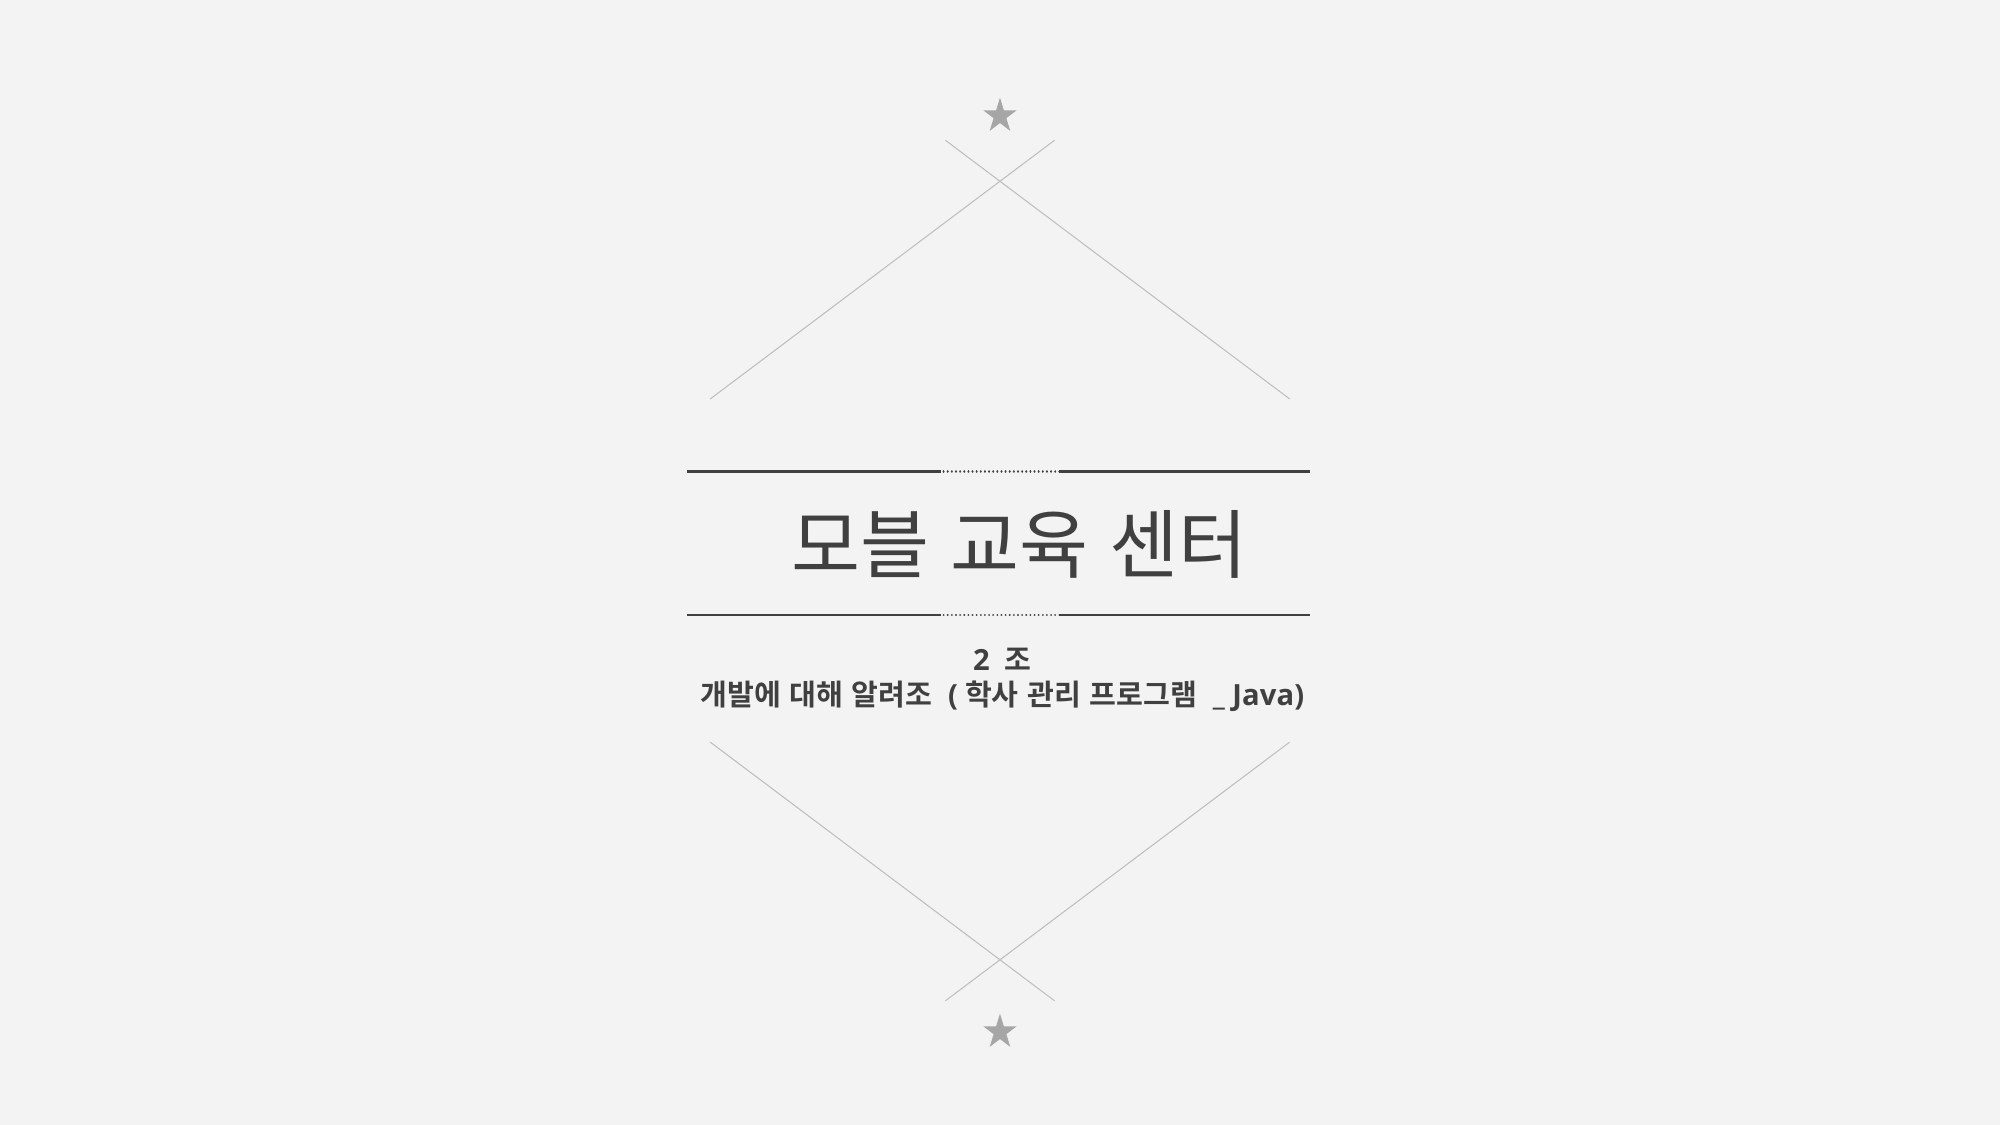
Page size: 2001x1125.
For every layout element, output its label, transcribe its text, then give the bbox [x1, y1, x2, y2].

text_box [980, 94, 1020, 134]
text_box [687, 471, 1311, 615]
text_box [710, 742, 1055, 1001]
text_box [710, 140, 945, 400]
text_box [980, 1010, 1020, 1050]
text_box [945, 140, 1290, 400]
text_box 2 조 개발에 대해 알려조 (학사 관리 프로그램 _ Java) [685, 634, 1320, 747]
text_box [1055, 742, 1290, 1001]
